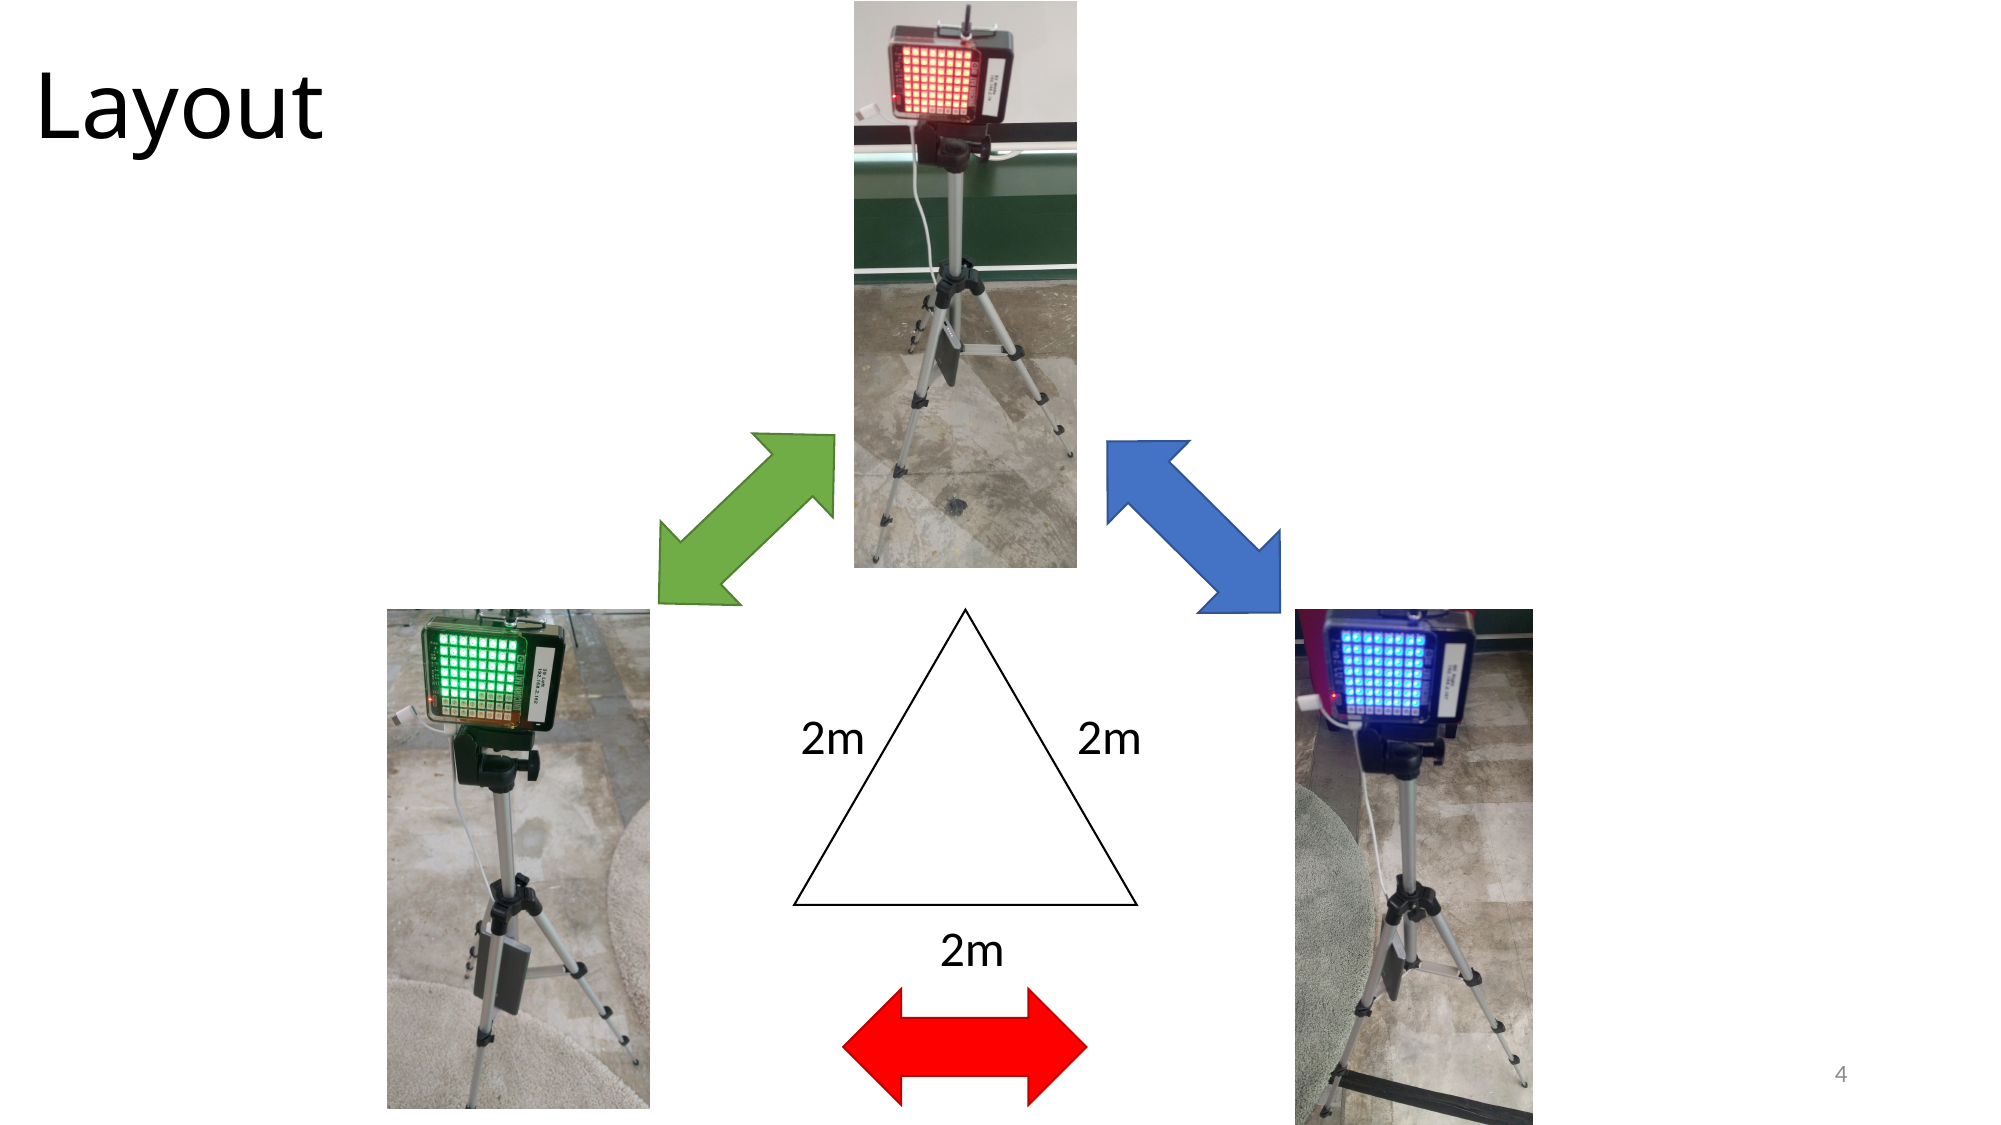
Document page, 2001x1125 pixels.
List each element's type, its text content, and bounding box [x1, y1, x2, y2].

text_box 2m [1062, 696, 1158, 772]
slide_number 4 [1533, 1042, 1863, 1103]
picture [1294, 609, 1533, 1125]
text_box 2m [785, 696, 881, 772]
text_box [792, 607, 1139, 906]
picture [387, 609, 650, 1109]
picture [854, 1, 1077, 568]
text_box [841, 986, 1088, 1108]
title Layout [18, 0, 458, 218]
text_box 2m [924, 909, 1020, 984]
text_box [1106, 439, 1282, 614]
text_box [657, 432, 836, 607]
